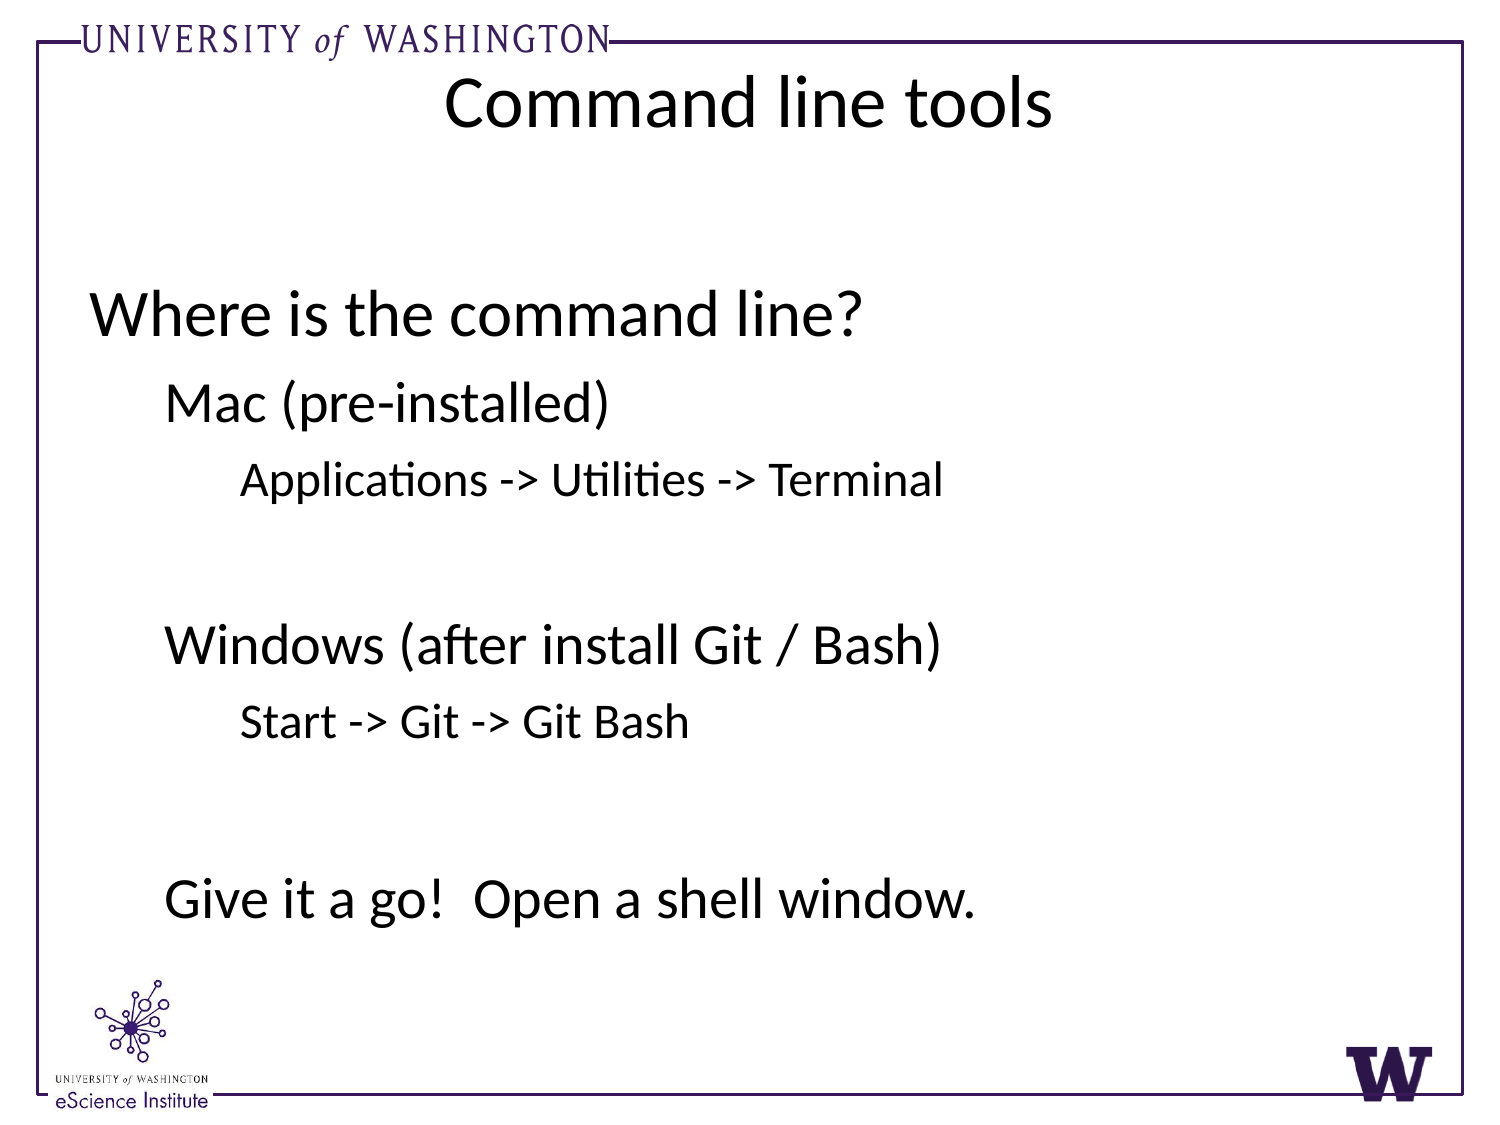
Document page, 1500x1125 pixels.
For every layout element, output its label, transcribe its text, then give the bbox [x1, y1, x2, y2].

title Command line tools [75, 45, 1425, 233]
picture [1339, 1041, 1438, 1093]
list Where is the command line? Mac (pre-installed) Applications -> Utilities -> Terminal Windows (after install Git / Bash) Start -> Git -> Git Bash Give it a go! Open a shell window. [75, 262, 1425, 1005]
picture [48, 978, 213, 1113]
picture [81, 24, 609, 45]
picture [1339, 1096, 1438, 1107]
